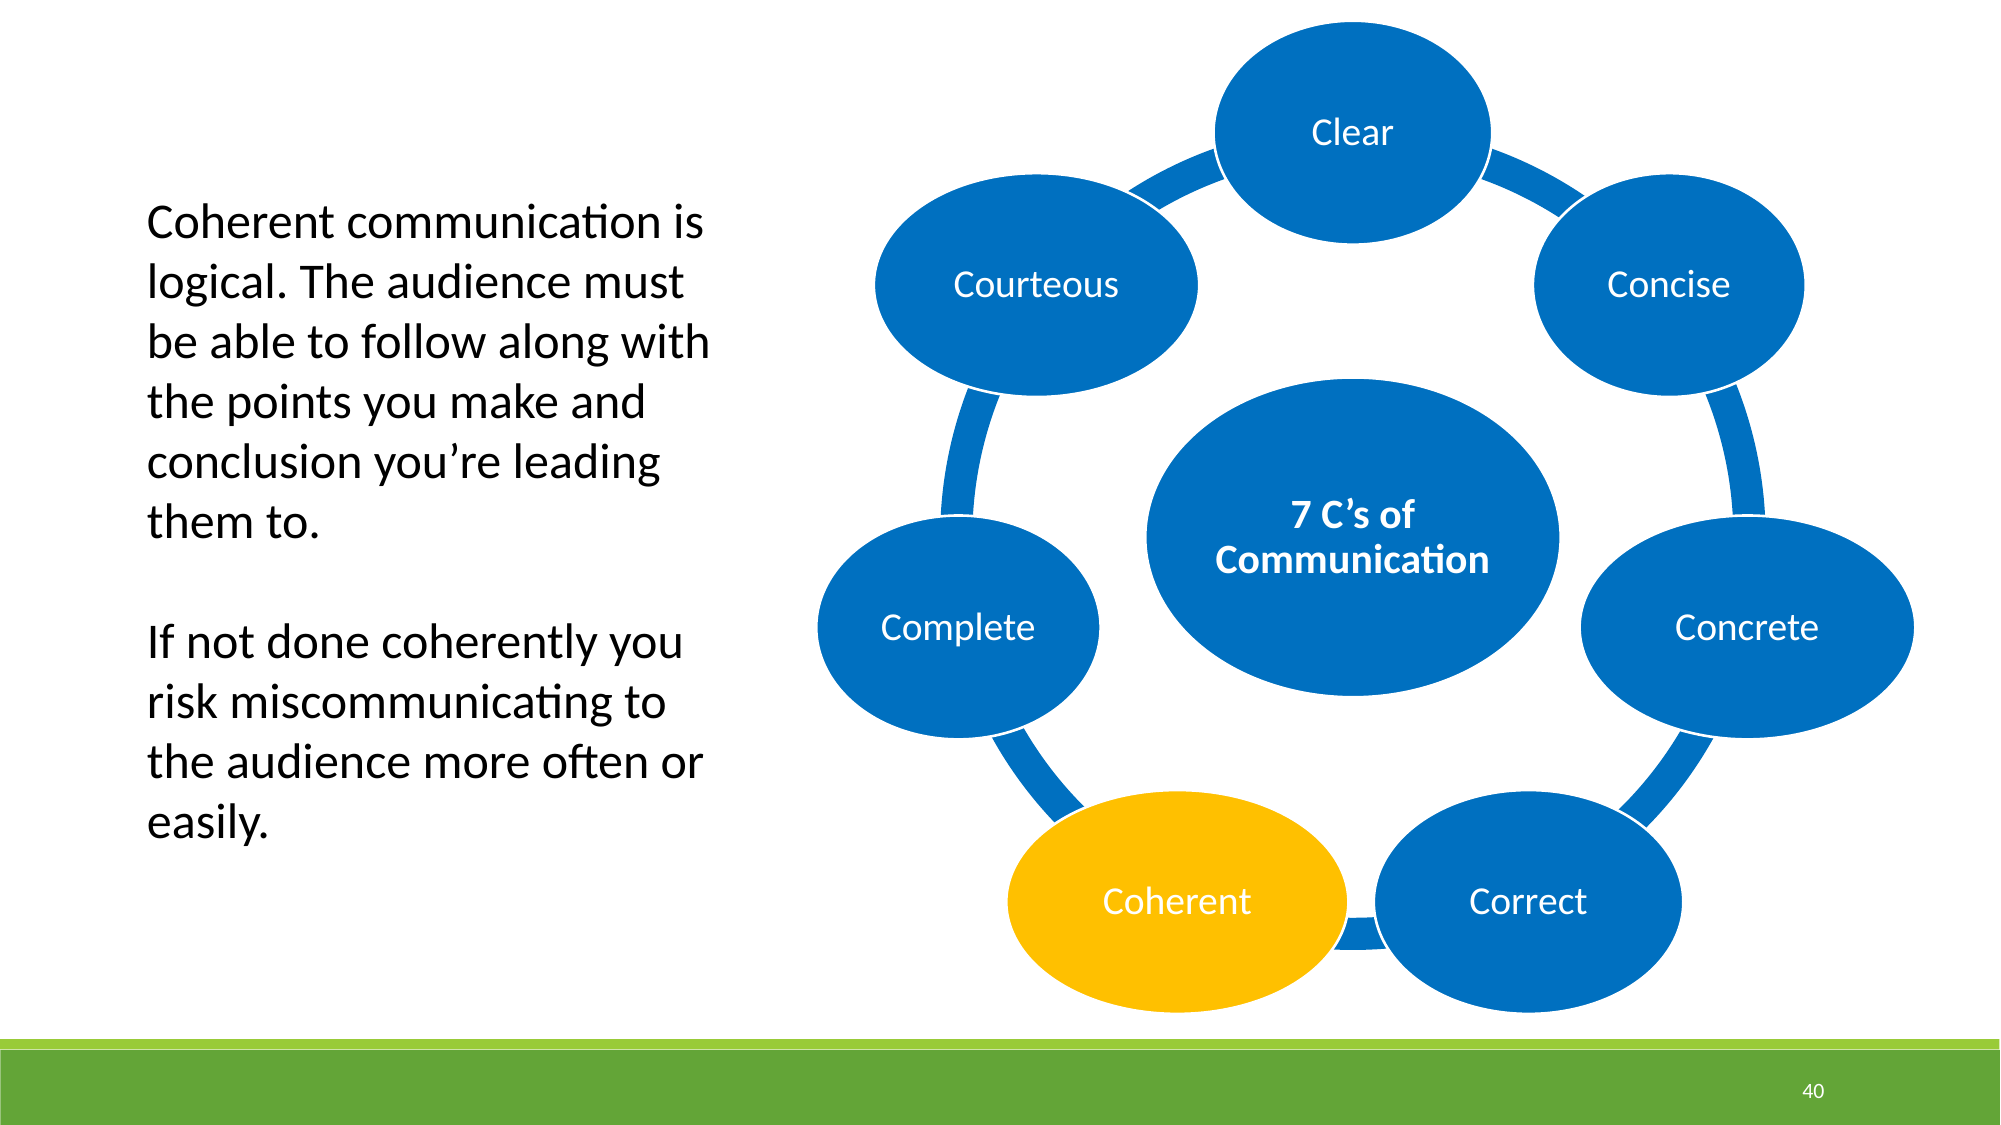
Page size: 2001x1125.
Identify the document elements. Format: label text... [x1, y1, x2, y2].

text_box Coherent communication is logical. The audience must be able to follow along with the points you make and conclusion you’re leading them to. If not done coherently you risk miscommunicating to the audience more often or easily. [132, 180, 723, 856]
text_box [725, 19, 2000, 1015]
slide_number 40 [1624, 1059, 1840, 1120]
